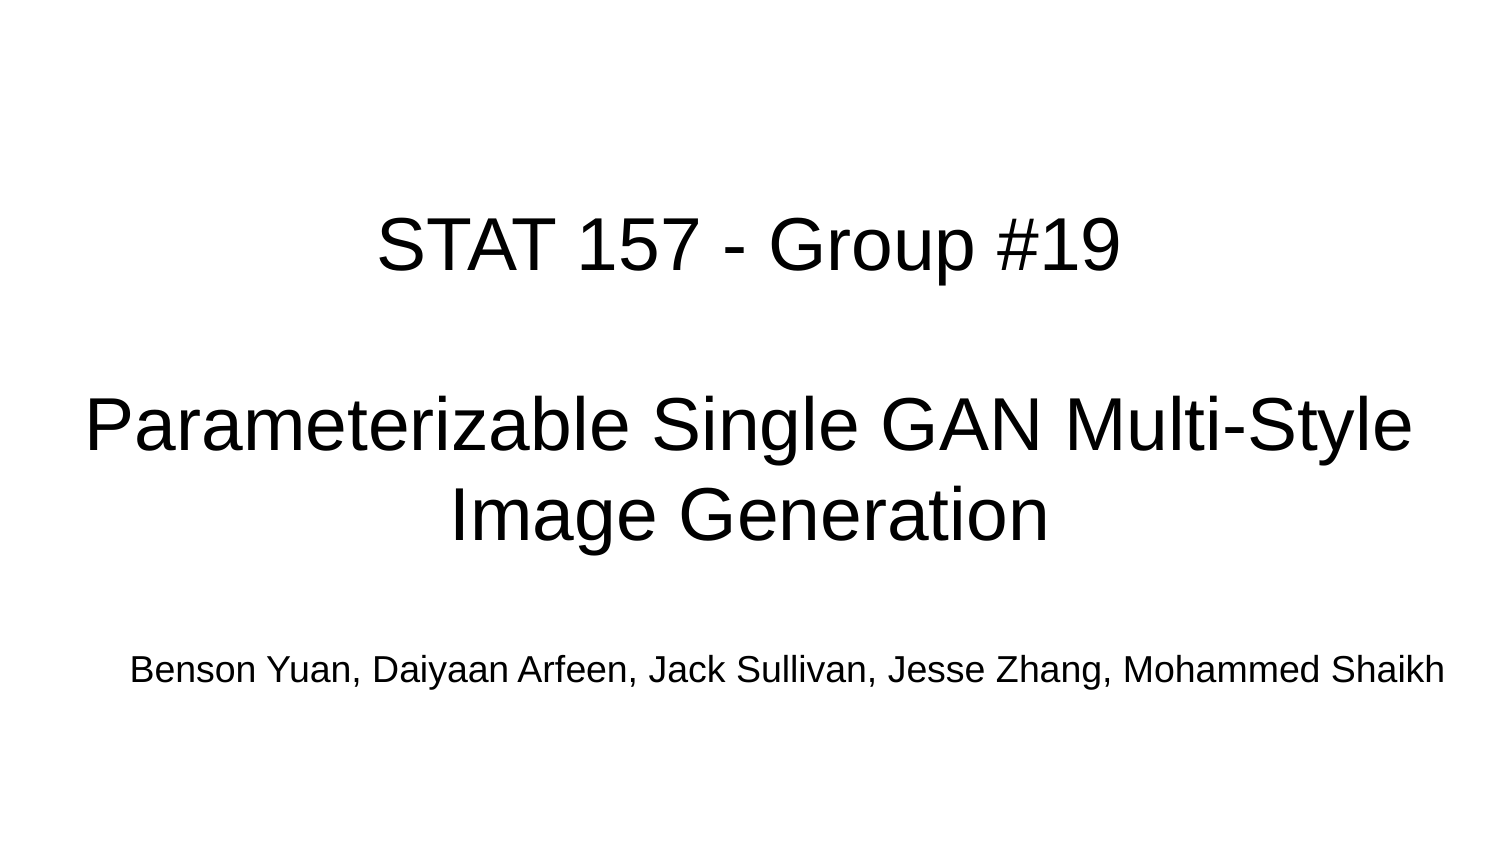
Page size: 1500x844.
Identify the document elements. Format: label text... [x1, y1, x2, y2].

title STAT 157 - Group #19 Parameterizable Single GAN Multi-Style Image Generation Benson Yuan, Daiyaan Arfeen, Jack Sullivan, Jesse Zhang, Mohammed Shaikh [0, 0, 1500, 844]
